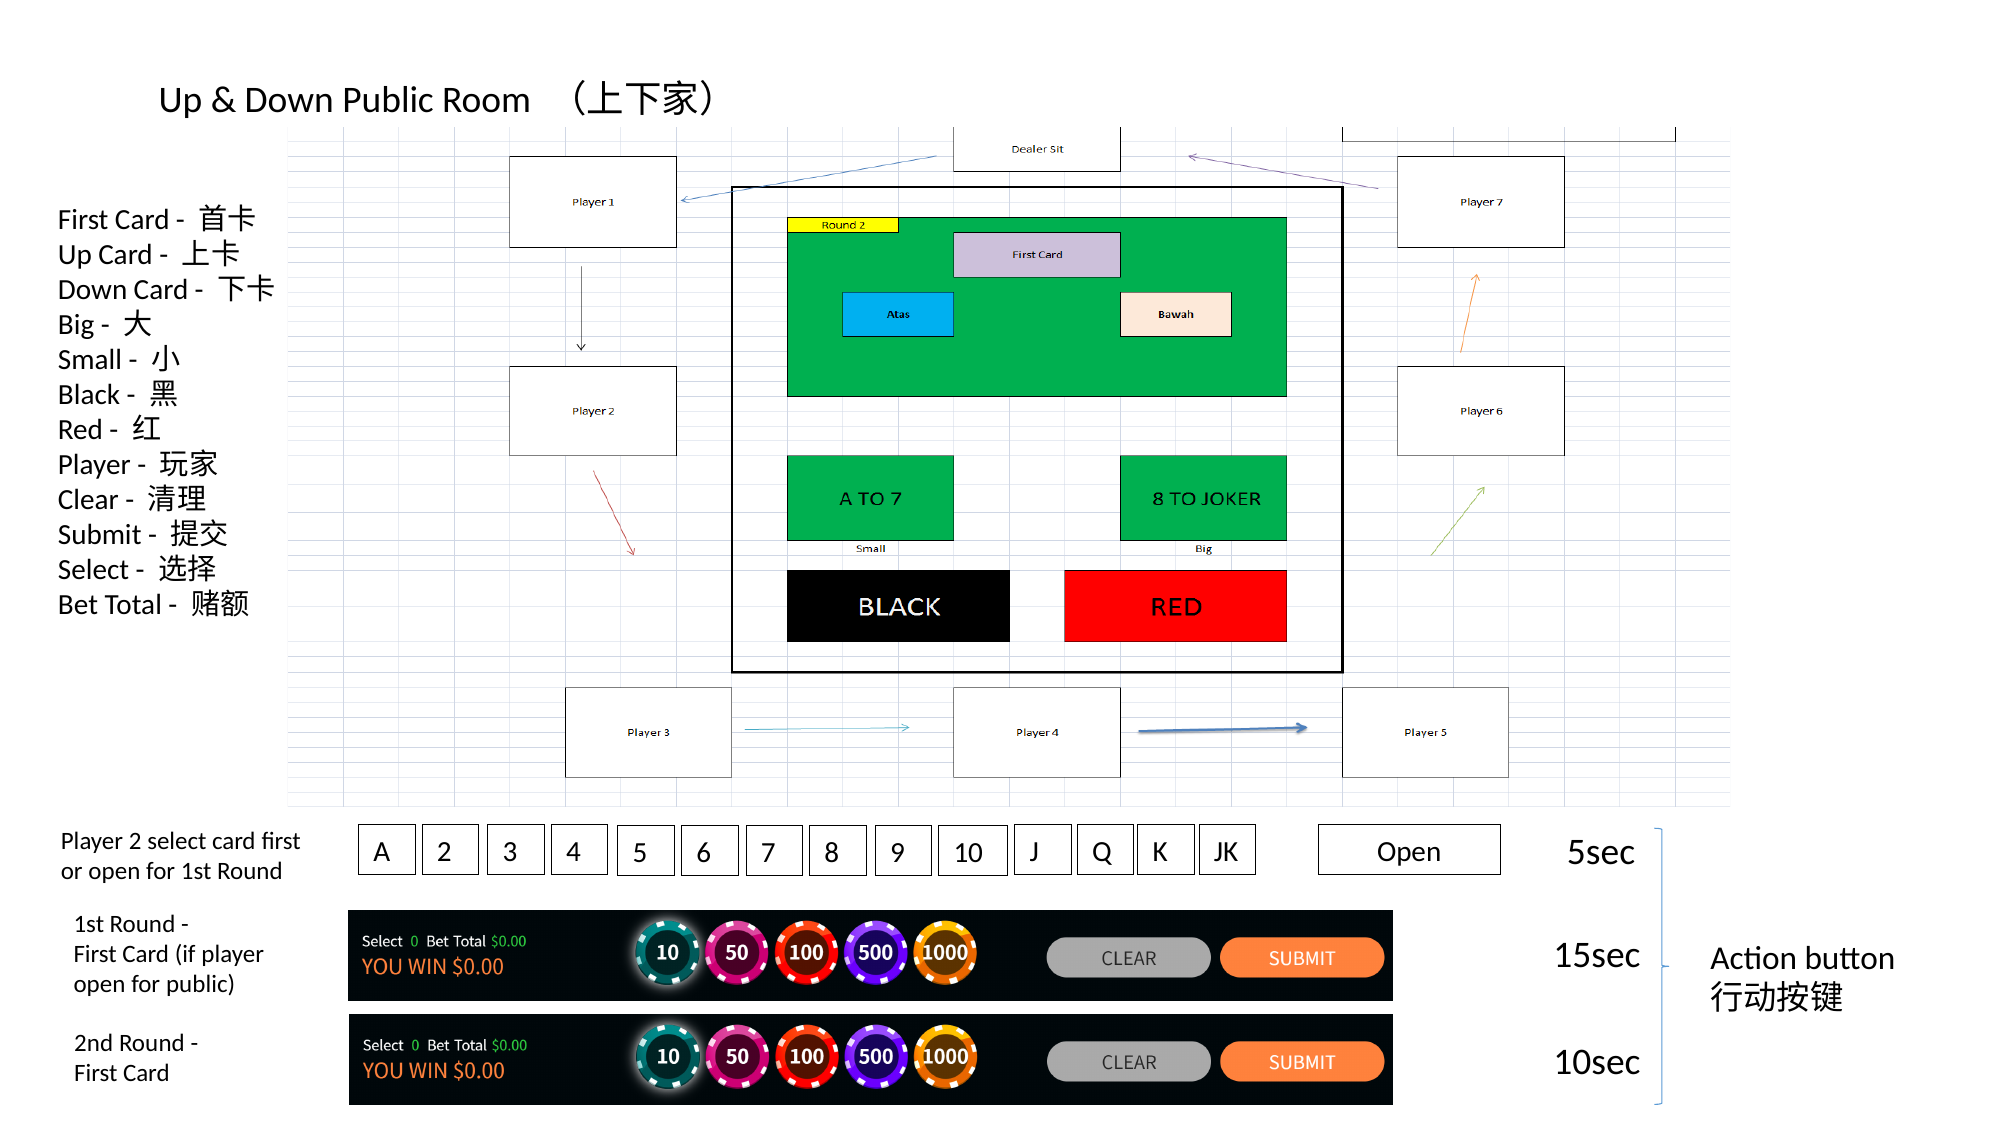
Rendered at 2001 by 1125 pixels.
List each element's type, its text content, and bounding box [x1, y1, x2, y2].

text_box 1st Round - First Card (if player open for public) [58, 900, 316, 1005]
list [287, 127, 1731, 807]
text_box Player 2 select card first or open for 1st Round [46, 817, 341, 892]
text_box 7 [746, 825, 803, 876]
text_box 9 [875, 825, 932, 876]
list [348, 910, 1393, 1001]
text_box Action button 行动按键 [1695, 929, 1955, 1024]
text_box 10sec [1538, 1029, 1658, 1090]
text_box 2nd Round - First Card [59, 1019, 316, 1094]
text_box 5sec [1552, 819, 1663, 880]
text_box [1654, 880, 1670, 1105]
text_box JK [1199, 824, 1256, 875]
text_box J [1014, 824, 1072, 875]
text_box 5 [617, 825, 675, 876]
text_box A [358, 824, 416, 875]
text_box 4 [551, 824, 608, 875]
text_box Up & Down Public Room （上下家） [143, 67, 760, 128]
text_box Open [1318, 824, 1501, 875]
text_box 6 [681, 825, 739, 876]
text_box 8 [809, 825, 867, 876]
text_box 3 [487, 824, 545, 875]
text_box K [1137, 824, 1195, 875]
text_box 15sec [1538, 922, 1658, 983]
text_box 10 [938, 825, 1008, 876]
text_box 2 [422, 824, 479, 875]
text_box First Card - 首卡 Up Card - 上卡 Down Card - 下卡 Big - 大 Small - 小 Black - 黑 Red - 红 Player - 玩家 Clear - 清理 Submit - 提交 Select - 选择 Bet Total - 赌额 [43, 193, 287, 628]
picture [349, 1014, 1393, 1105]
text_box Q [1077, 824, 1134, 875]
